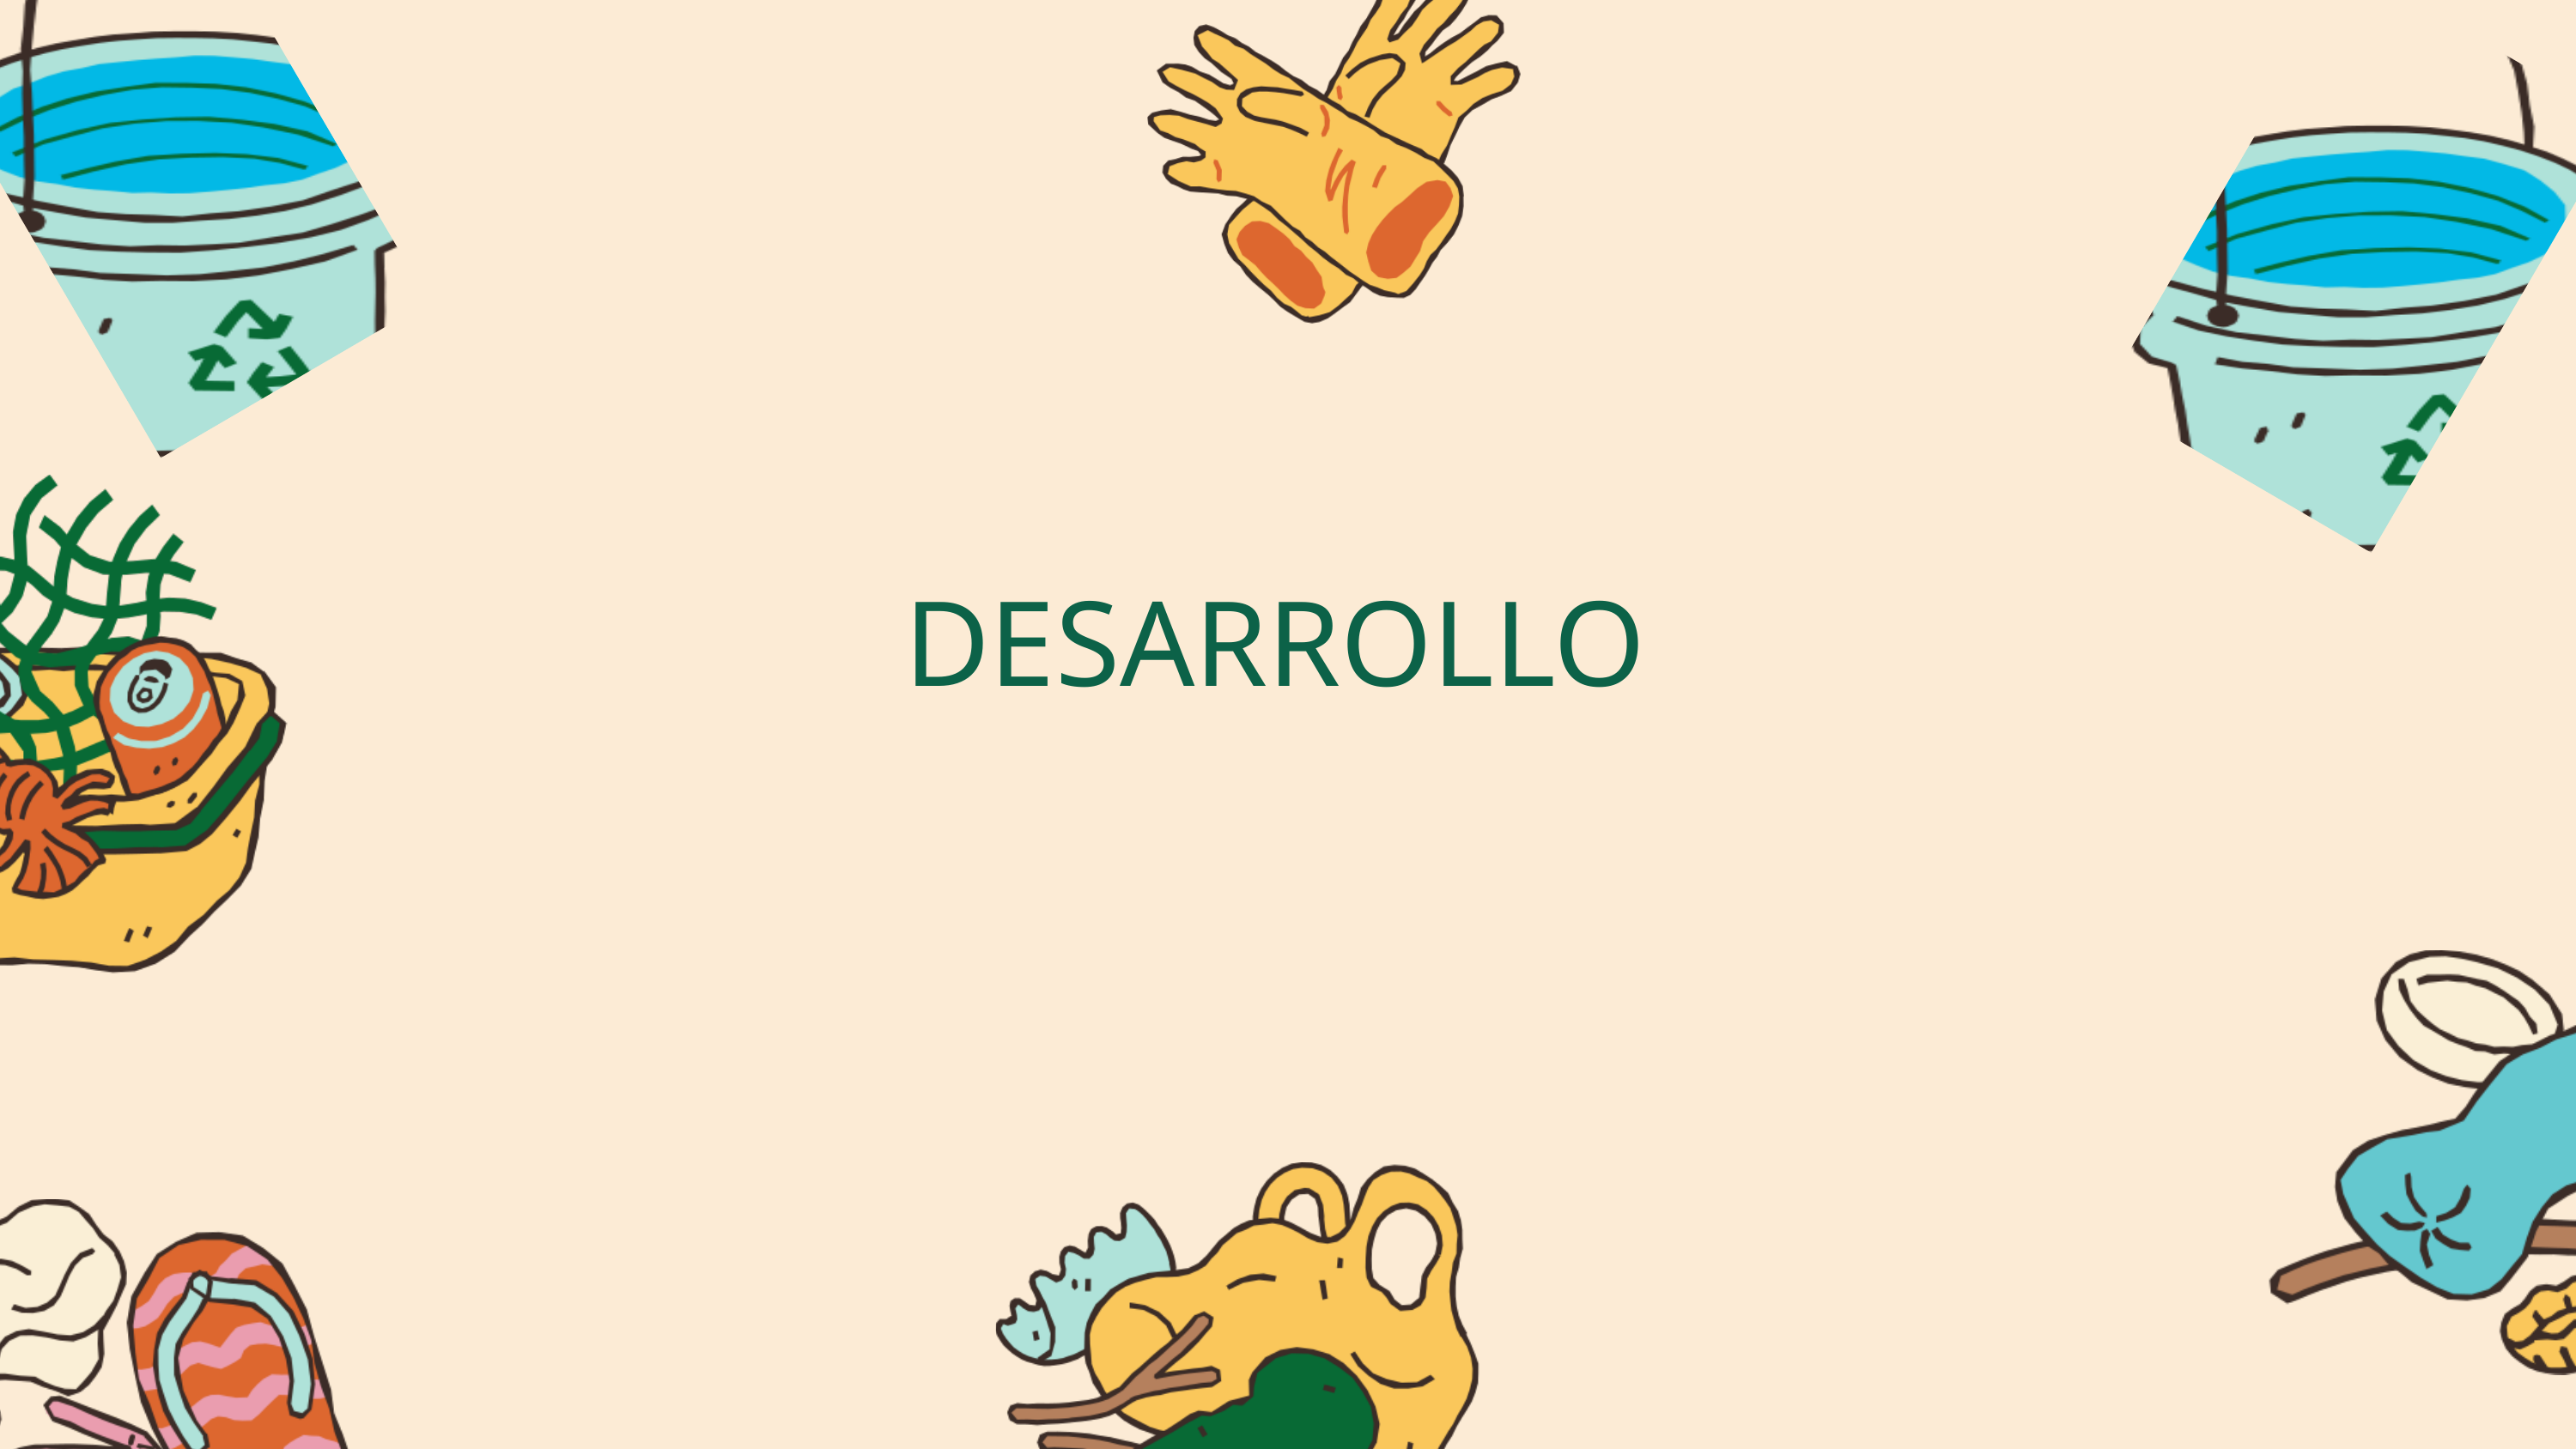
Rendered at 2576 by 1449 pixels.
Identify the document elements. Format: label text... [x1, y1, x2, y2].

text_box [1147, 0, 1522, 324]
text_box [2103, 0, 2576, 553]
text_box DESARROLLO [560, 545, 1990, 711]
text_box [995, 1162, 1479, 1449]
text_box [0, 0, 429, 458]
text_box [2263, 950, 2576, 1375]
text_box [0, 1199, 359, 1449]
text_box [0, 475, 289, 973]
